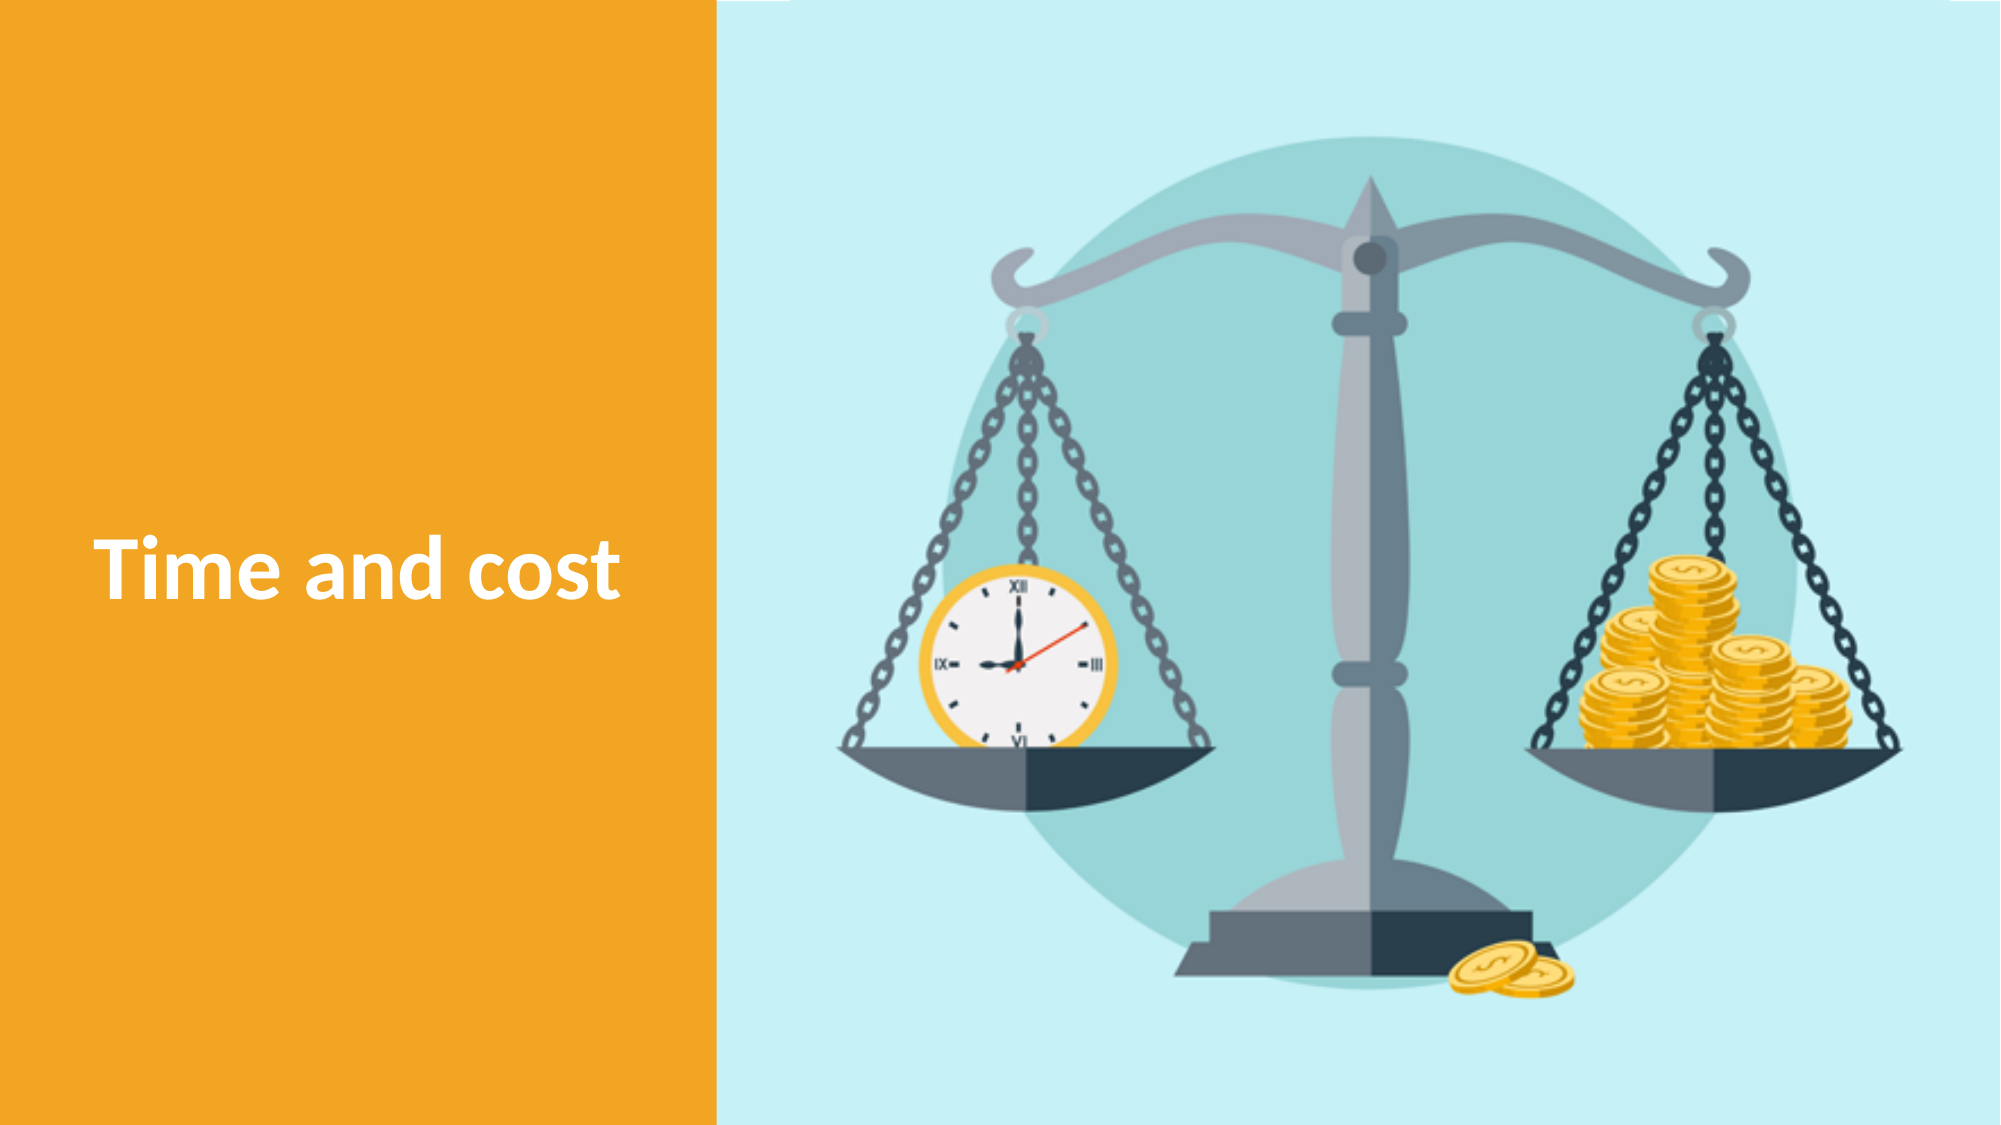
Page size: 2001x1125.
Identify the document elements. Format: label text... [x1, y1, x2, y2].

picture [669, 0, 2000, 1125]
text_box Time and cost [0, 0, 669, 1125]
